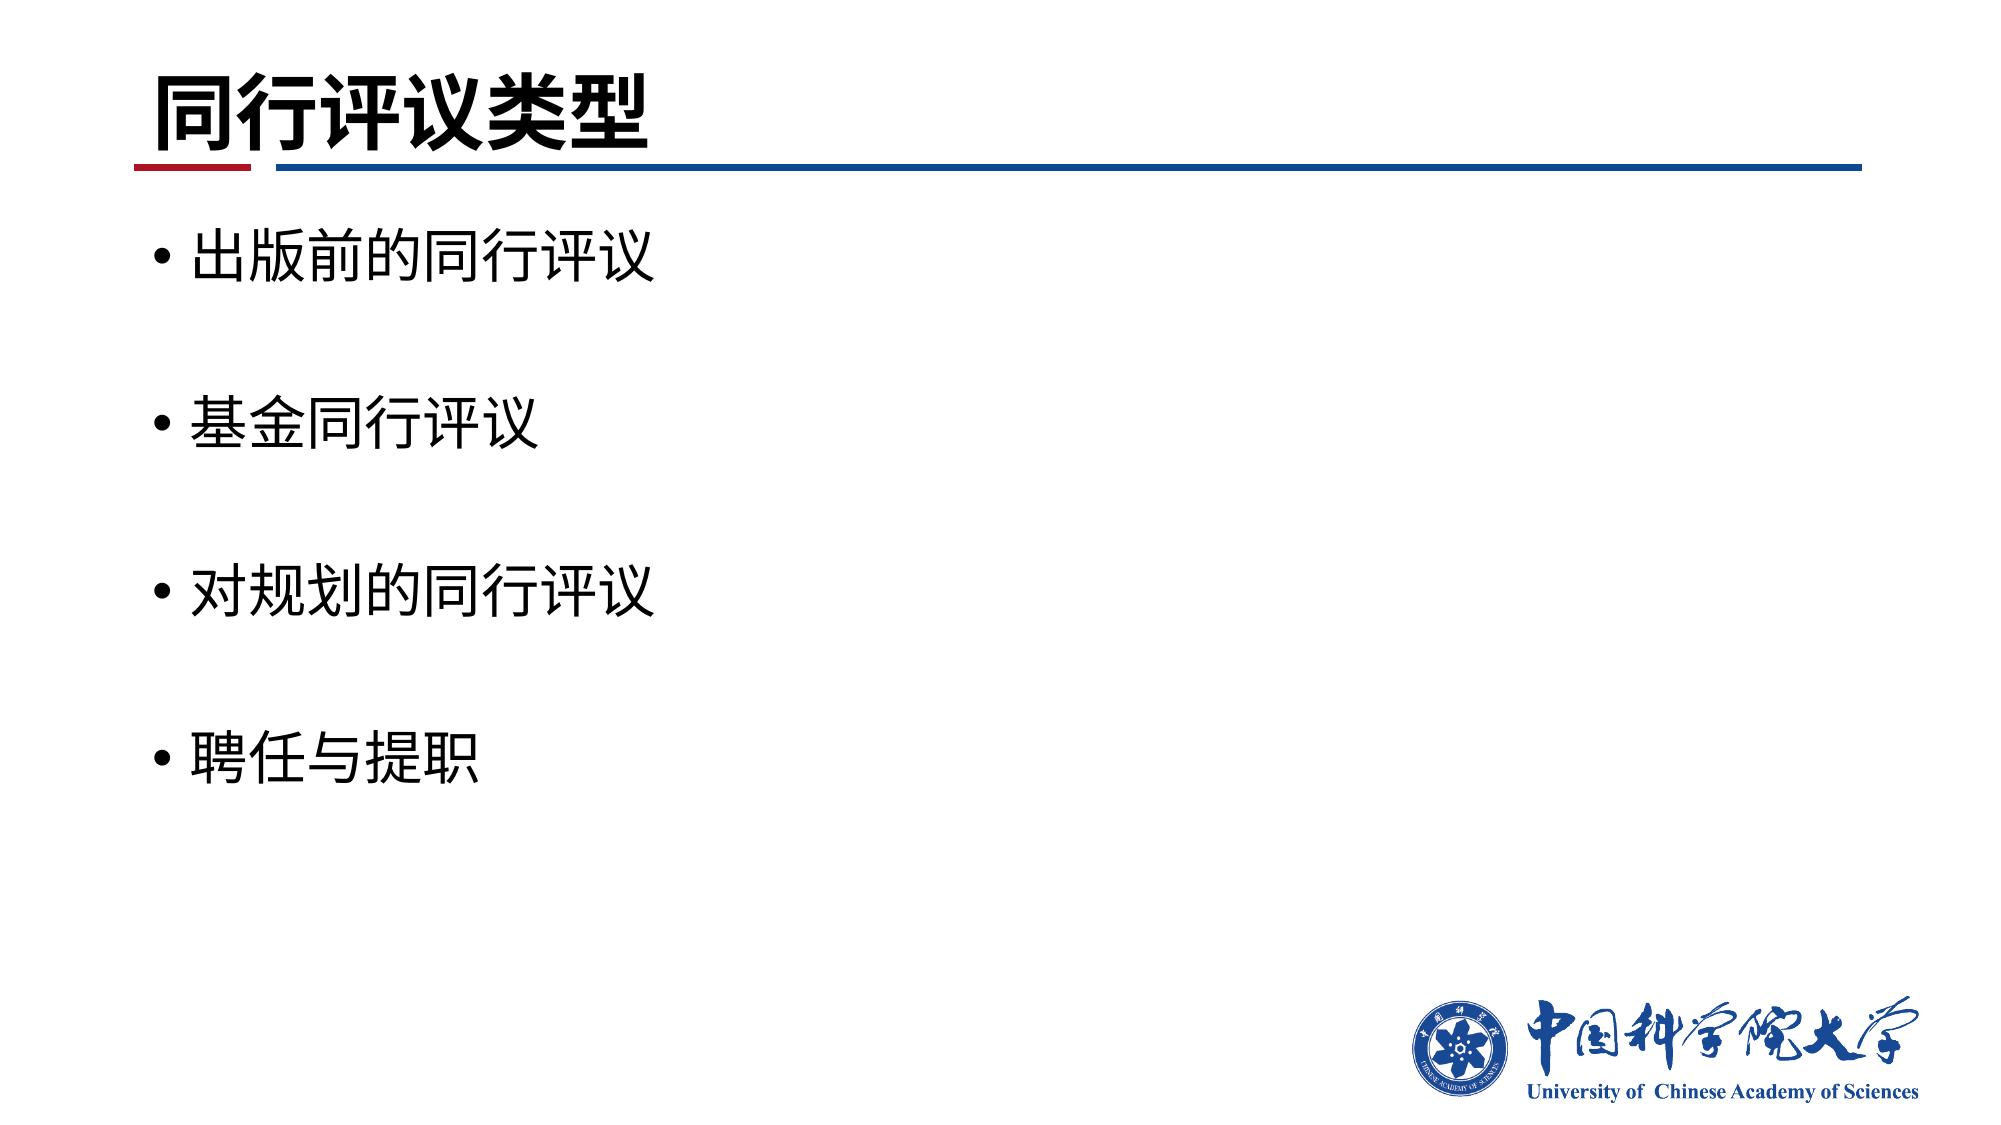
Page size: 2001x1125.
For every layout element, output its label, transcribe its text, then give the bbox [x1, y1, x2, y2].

picture [1412, 996, 1919, 1103]
title 同行评议类型 [137, 0, 1863, 168]
list 出版前的同行评议 基金同行评议 对规划的同行评议 聘任与提职 [137, 219, 1499, 914]
